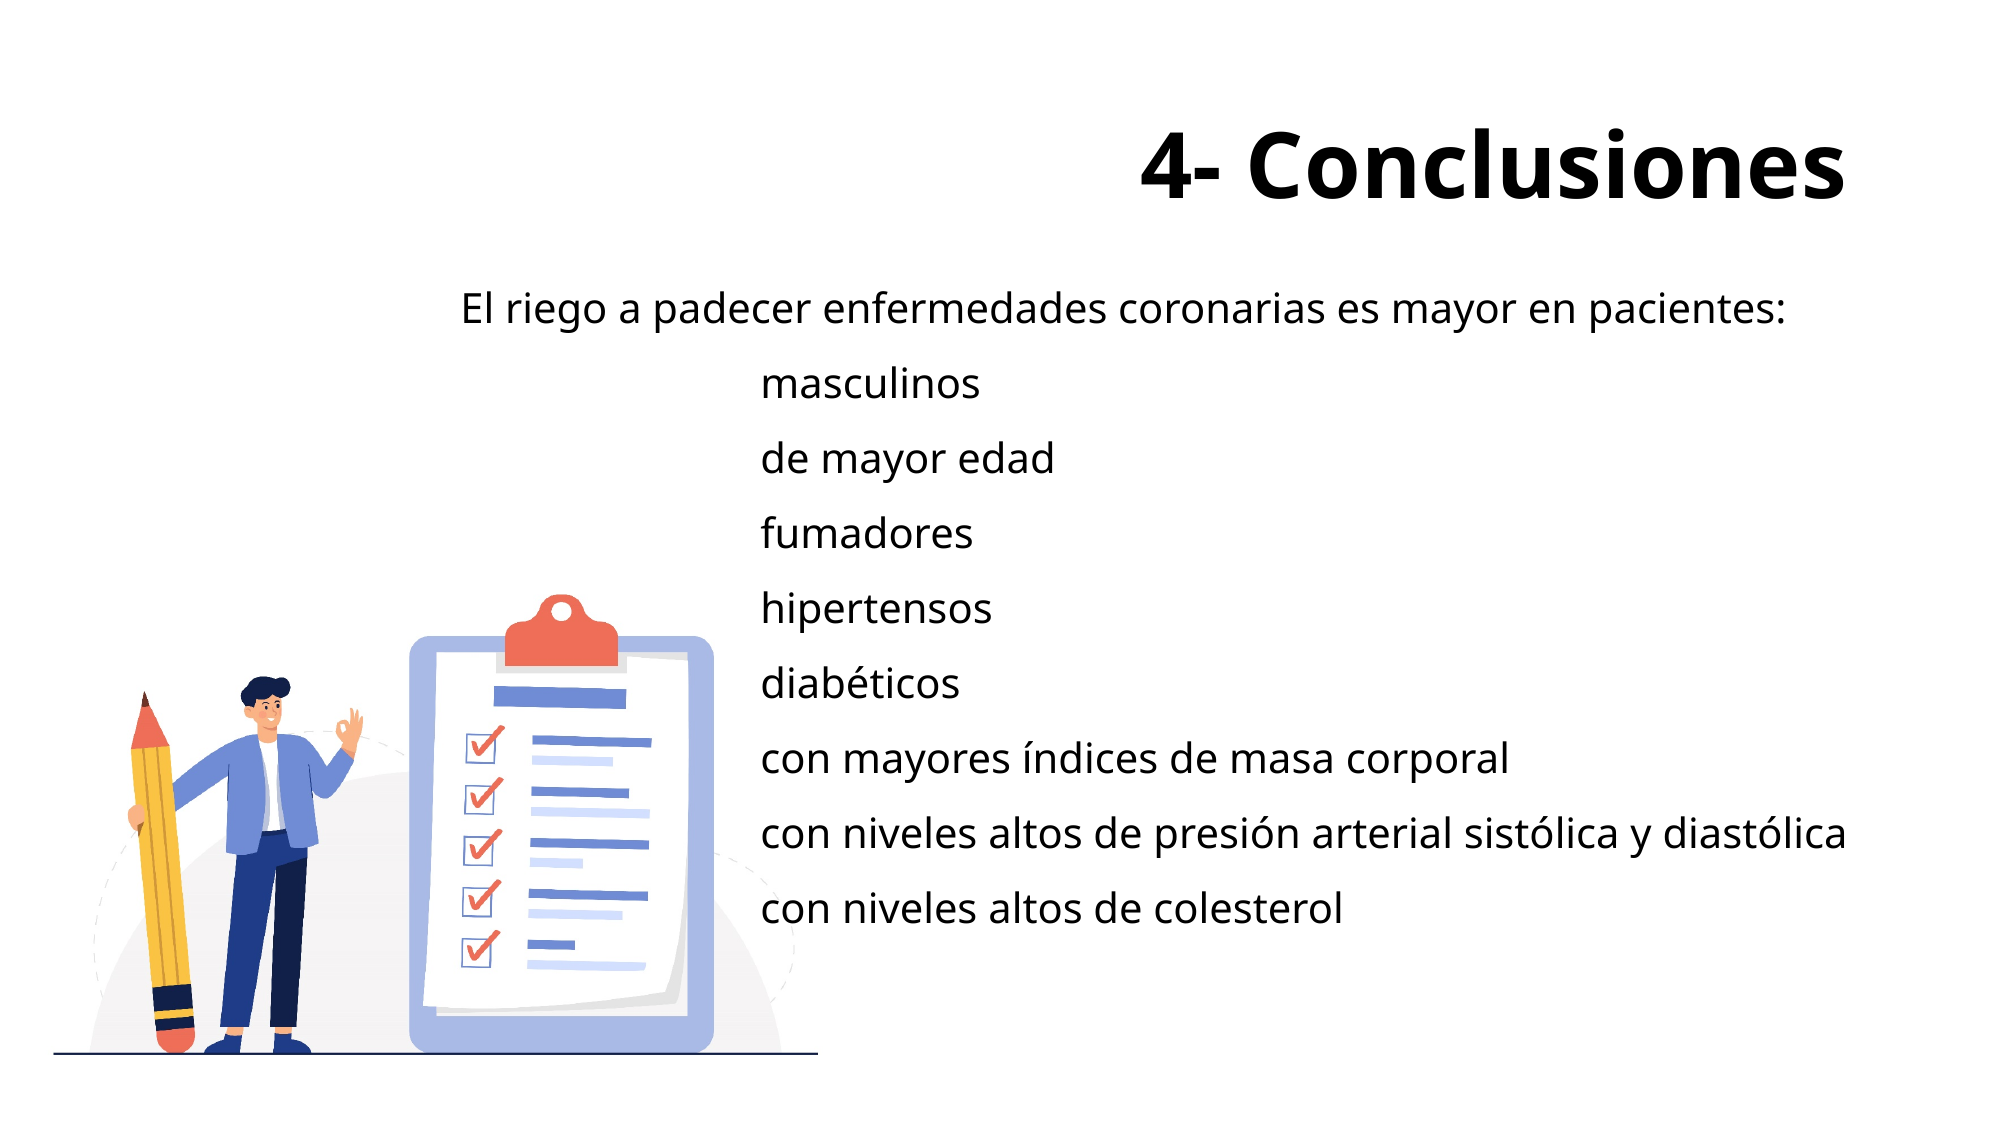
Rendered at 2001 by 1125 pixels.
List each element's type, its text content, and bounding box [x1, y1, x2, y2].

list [0, 522, 869, 1113]
text_box El riego a padecer enfermedades coronarias es mayor en pacientes: masculinos de mayor edad fumadores hipertensos diabéticos con mayores índices de masa corporal con niveles altos de presión arterial sistólica y diastólica con niveles altos de colesterol [445, 248, 1916, 1059]
title 4- Conclusiones [137, 59, 1863, 278]
